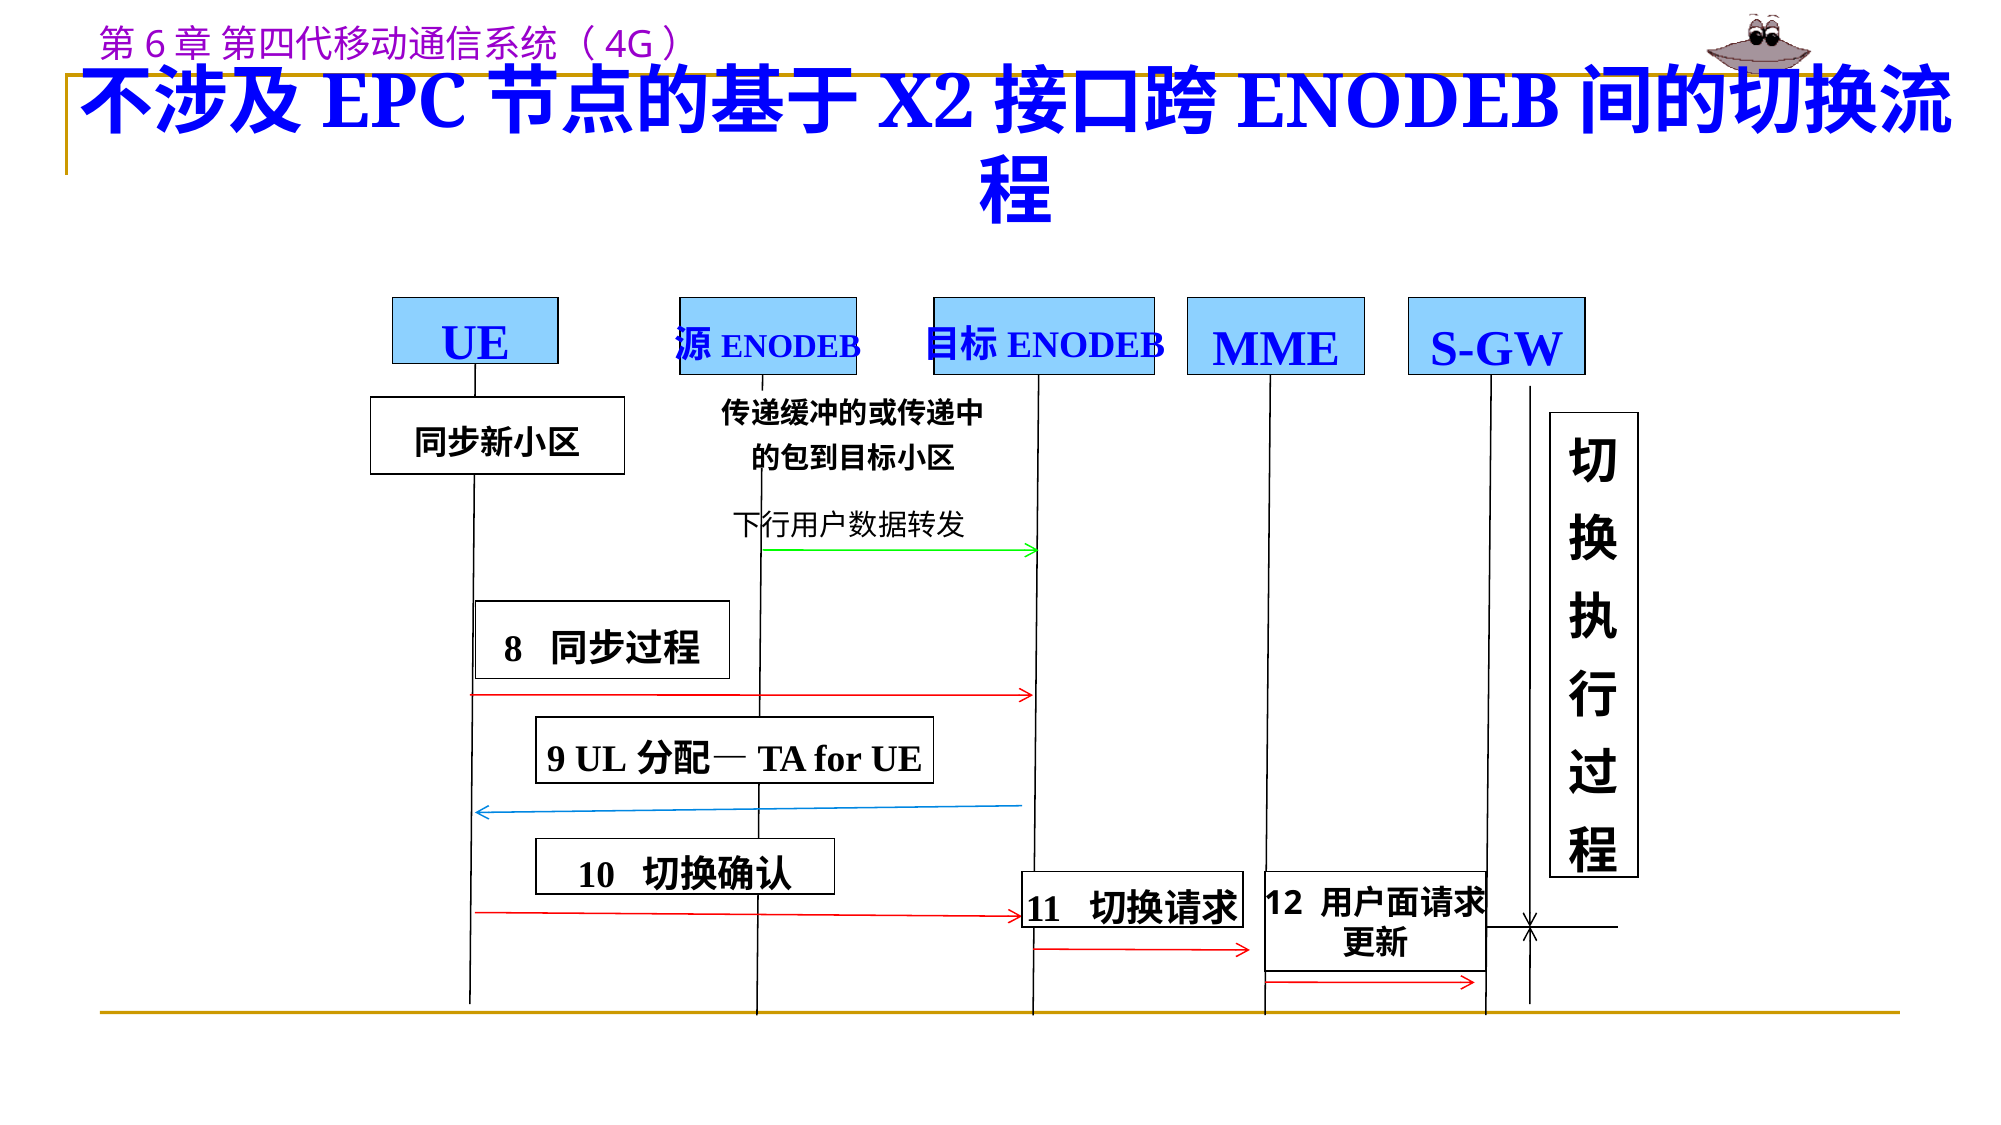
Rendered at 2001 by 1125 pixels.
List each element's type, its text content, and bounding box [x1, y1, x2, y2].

text_box 9 UL分配—TA for UE [536, 717, 934, 784]
text_box 不涉及EPC节点的基于X2接口跨ENODEB间的切换流程 [50, 87, 1982, 198]
text_box 切 换 执 行 过 程 [1549, 698, 1639, 877]
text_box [474, 805, 1023, 813]
text_box 8 同步过程 [475, 601, 730, 679]
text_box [1168, 692, 1809, 698]
text_box 下行用户数据转发 [762, 479, 1011, 549]
text_box 切 换 执 行 过 程 [1549, 412, 1639, 656]
text_box 切 换 执 行 过 程 [1549, 657, 1639, 692]
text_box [947, 692, 1168, 698]
text_box 10 切换确认 [536, 838, 835, 894]
text_box 下行用户数据转发 [687, 479, 760, 558]
text_box MME [1187, 297, 1365, 375]
text_box 同步新小区 [370, 396, 625, 475]
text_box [474, 912, 1023, 917]
text_box 11 切换请求 [1022, 871, 1243, 927]
text_box 用户面请求 更新 [1265, 871, 1486, 971]
text_box UE [392, 297, 559, 364]
picture [1650, 0, 1817, 87]
text_box 传递缓冲的或传递中 的包到目标小区 [726, 390, 981, 468]
text_box 源ENODEB [679, 297, 857, 375]
text_box 下行用户数据转发 [762, 551, 1011, 558]
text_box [152, 681, 793, 687]
text_box 目标ENODEB [933, 297, 1155, 375]
text_box S-GW [1408, 297, 1586, 375]
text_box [439, 692, 947, 698]
